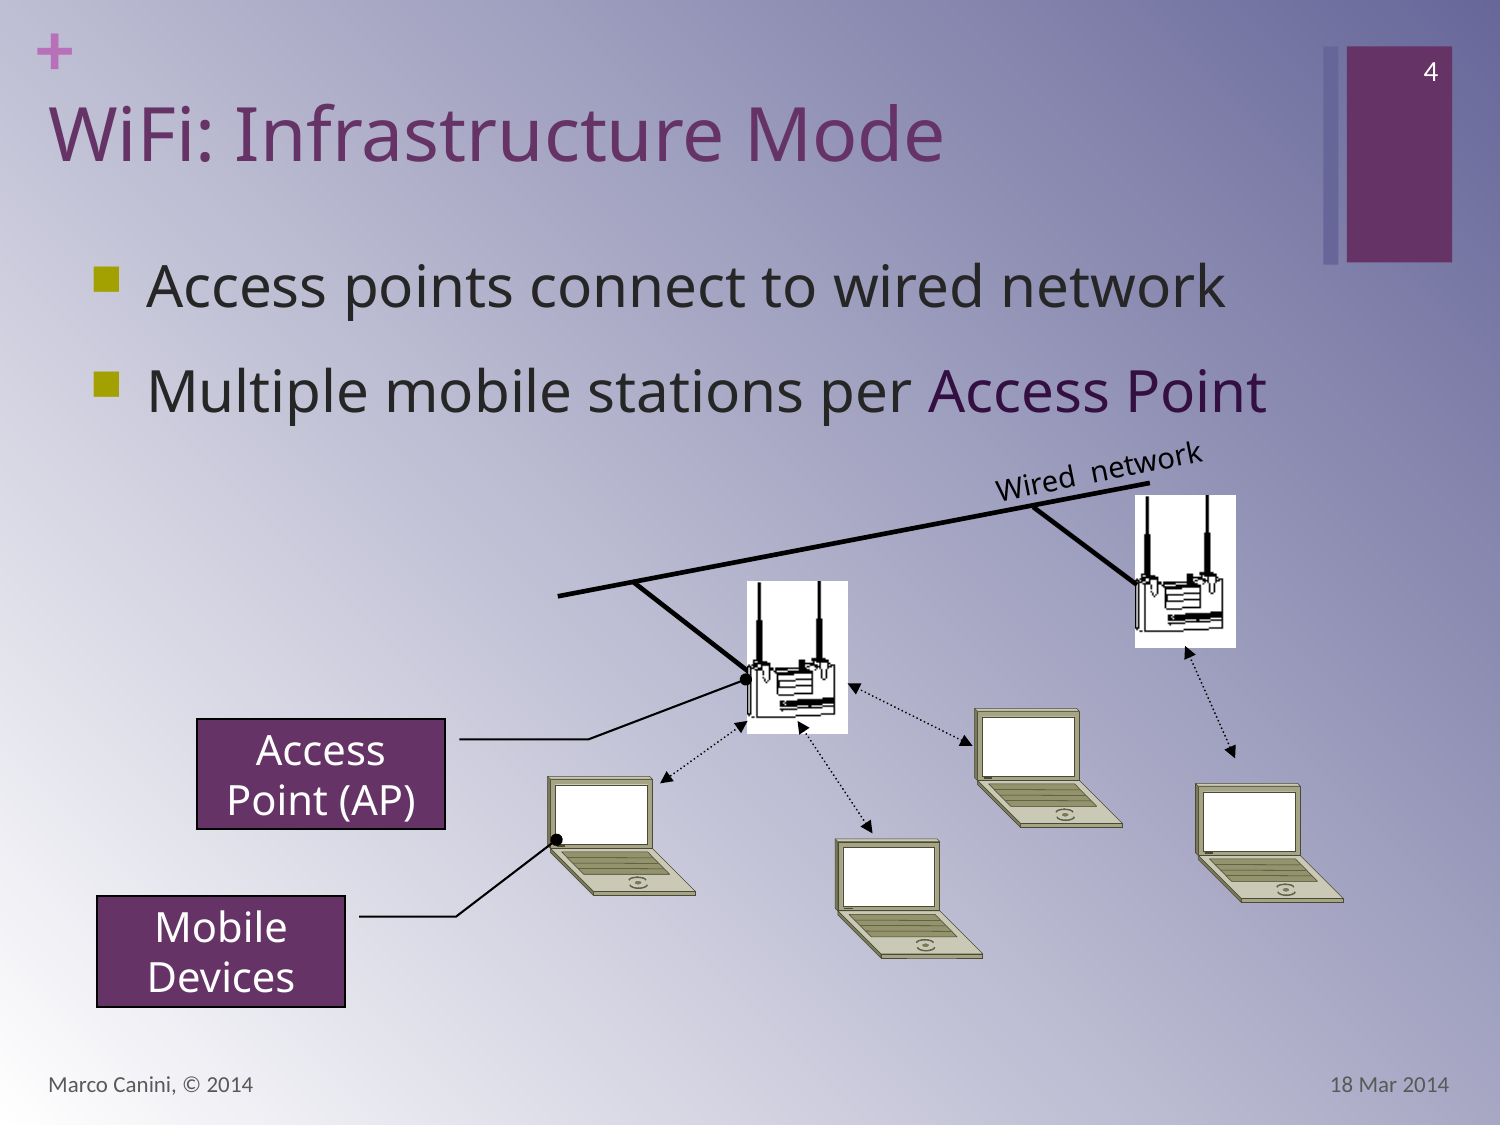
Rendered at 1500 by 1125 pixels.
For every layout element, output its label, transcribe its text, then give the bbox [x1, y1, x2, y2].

text_box [1224, 744, 1236, 759]
text_box [958, 734, 967, 746]
list Access points connect to wired network Multiple mobile stations per Access Point [75, 249, 1425, 1006]
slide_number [1114, 1053, 1465, 1114]
text_box Mobile Devices [96, 895, 346, 1007]
text_box Access Point (AP) [196, 718, 446, 830]
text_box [834, 838, 984, 959]
slide_number 4 [1362, 39, 1454, 100]
text_box [855, 683, 862, 695]
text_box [547, 775, 696, 897]
footer Marco Canini, © 2014 [33, 1053, 1038, 1114]
text_box [733, 722, 740, 732]
picture [747, 581, 849, 734]
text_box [974, 707, 1124, 829]
title WiFi: Infrastructure Mode [33, 79, 1322, 263]
text_box [860, 819, 873, 834]
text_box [1194, 782, 1344, 904]
picture [1134, 495, 1236, 648]
text_box Wired network [977, 422, 1221, 518]
